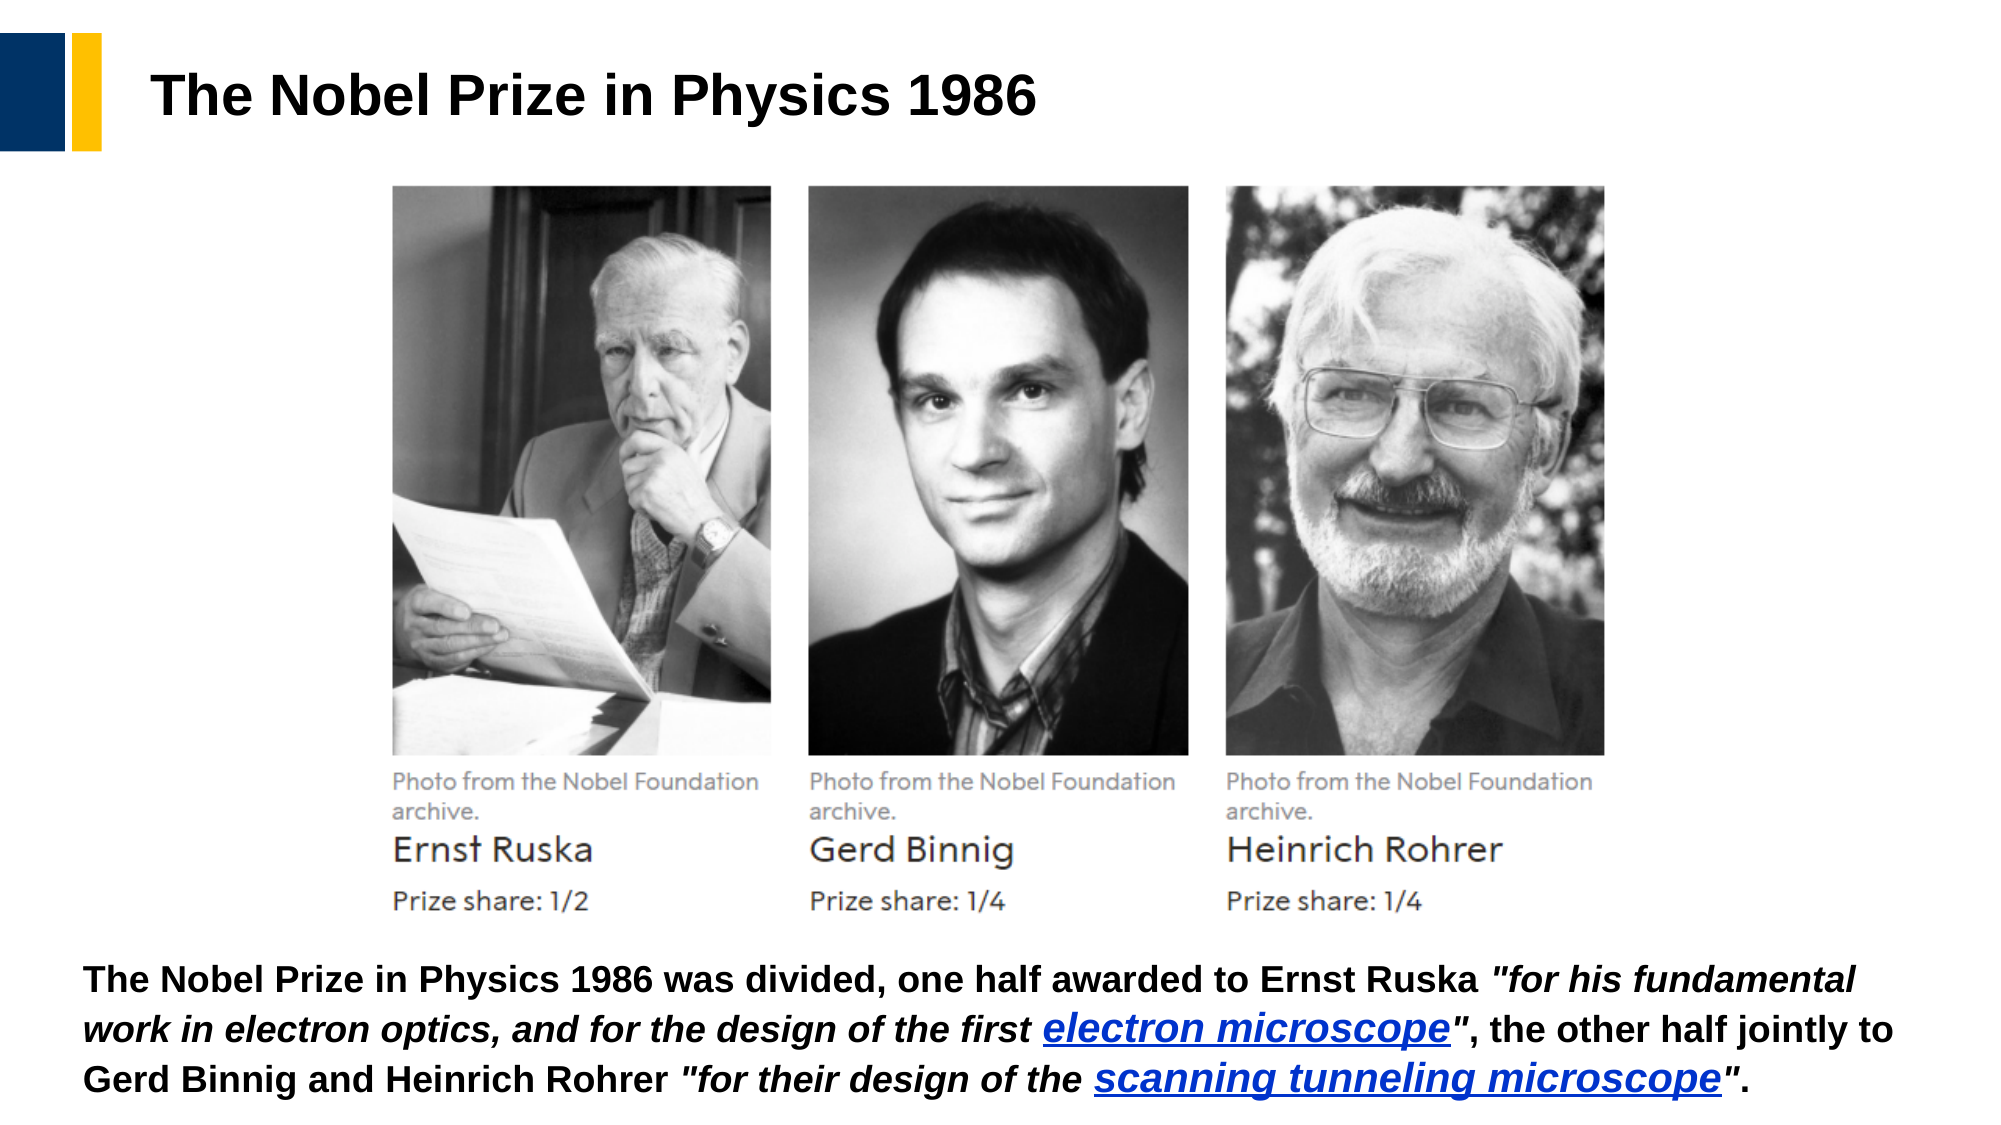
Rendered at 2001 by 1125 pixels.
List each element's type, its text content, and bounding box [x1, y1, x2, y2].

title The Nobel Prize in Physics 1986 [135, 33, 1950, 152]
text_box The Nobel Prize in Physics 1986 was divided, one half awarded to Ernst Ruska "for his fundamental work in electron optics, and for the design of the first electron microscope", the other half jointly to Gerd Binnig and Heinrich Rohrer "for their design of the scanning tunneling microscope". [68, 948, 1931, 1108]
picture [385, 180, 1614, 920]
